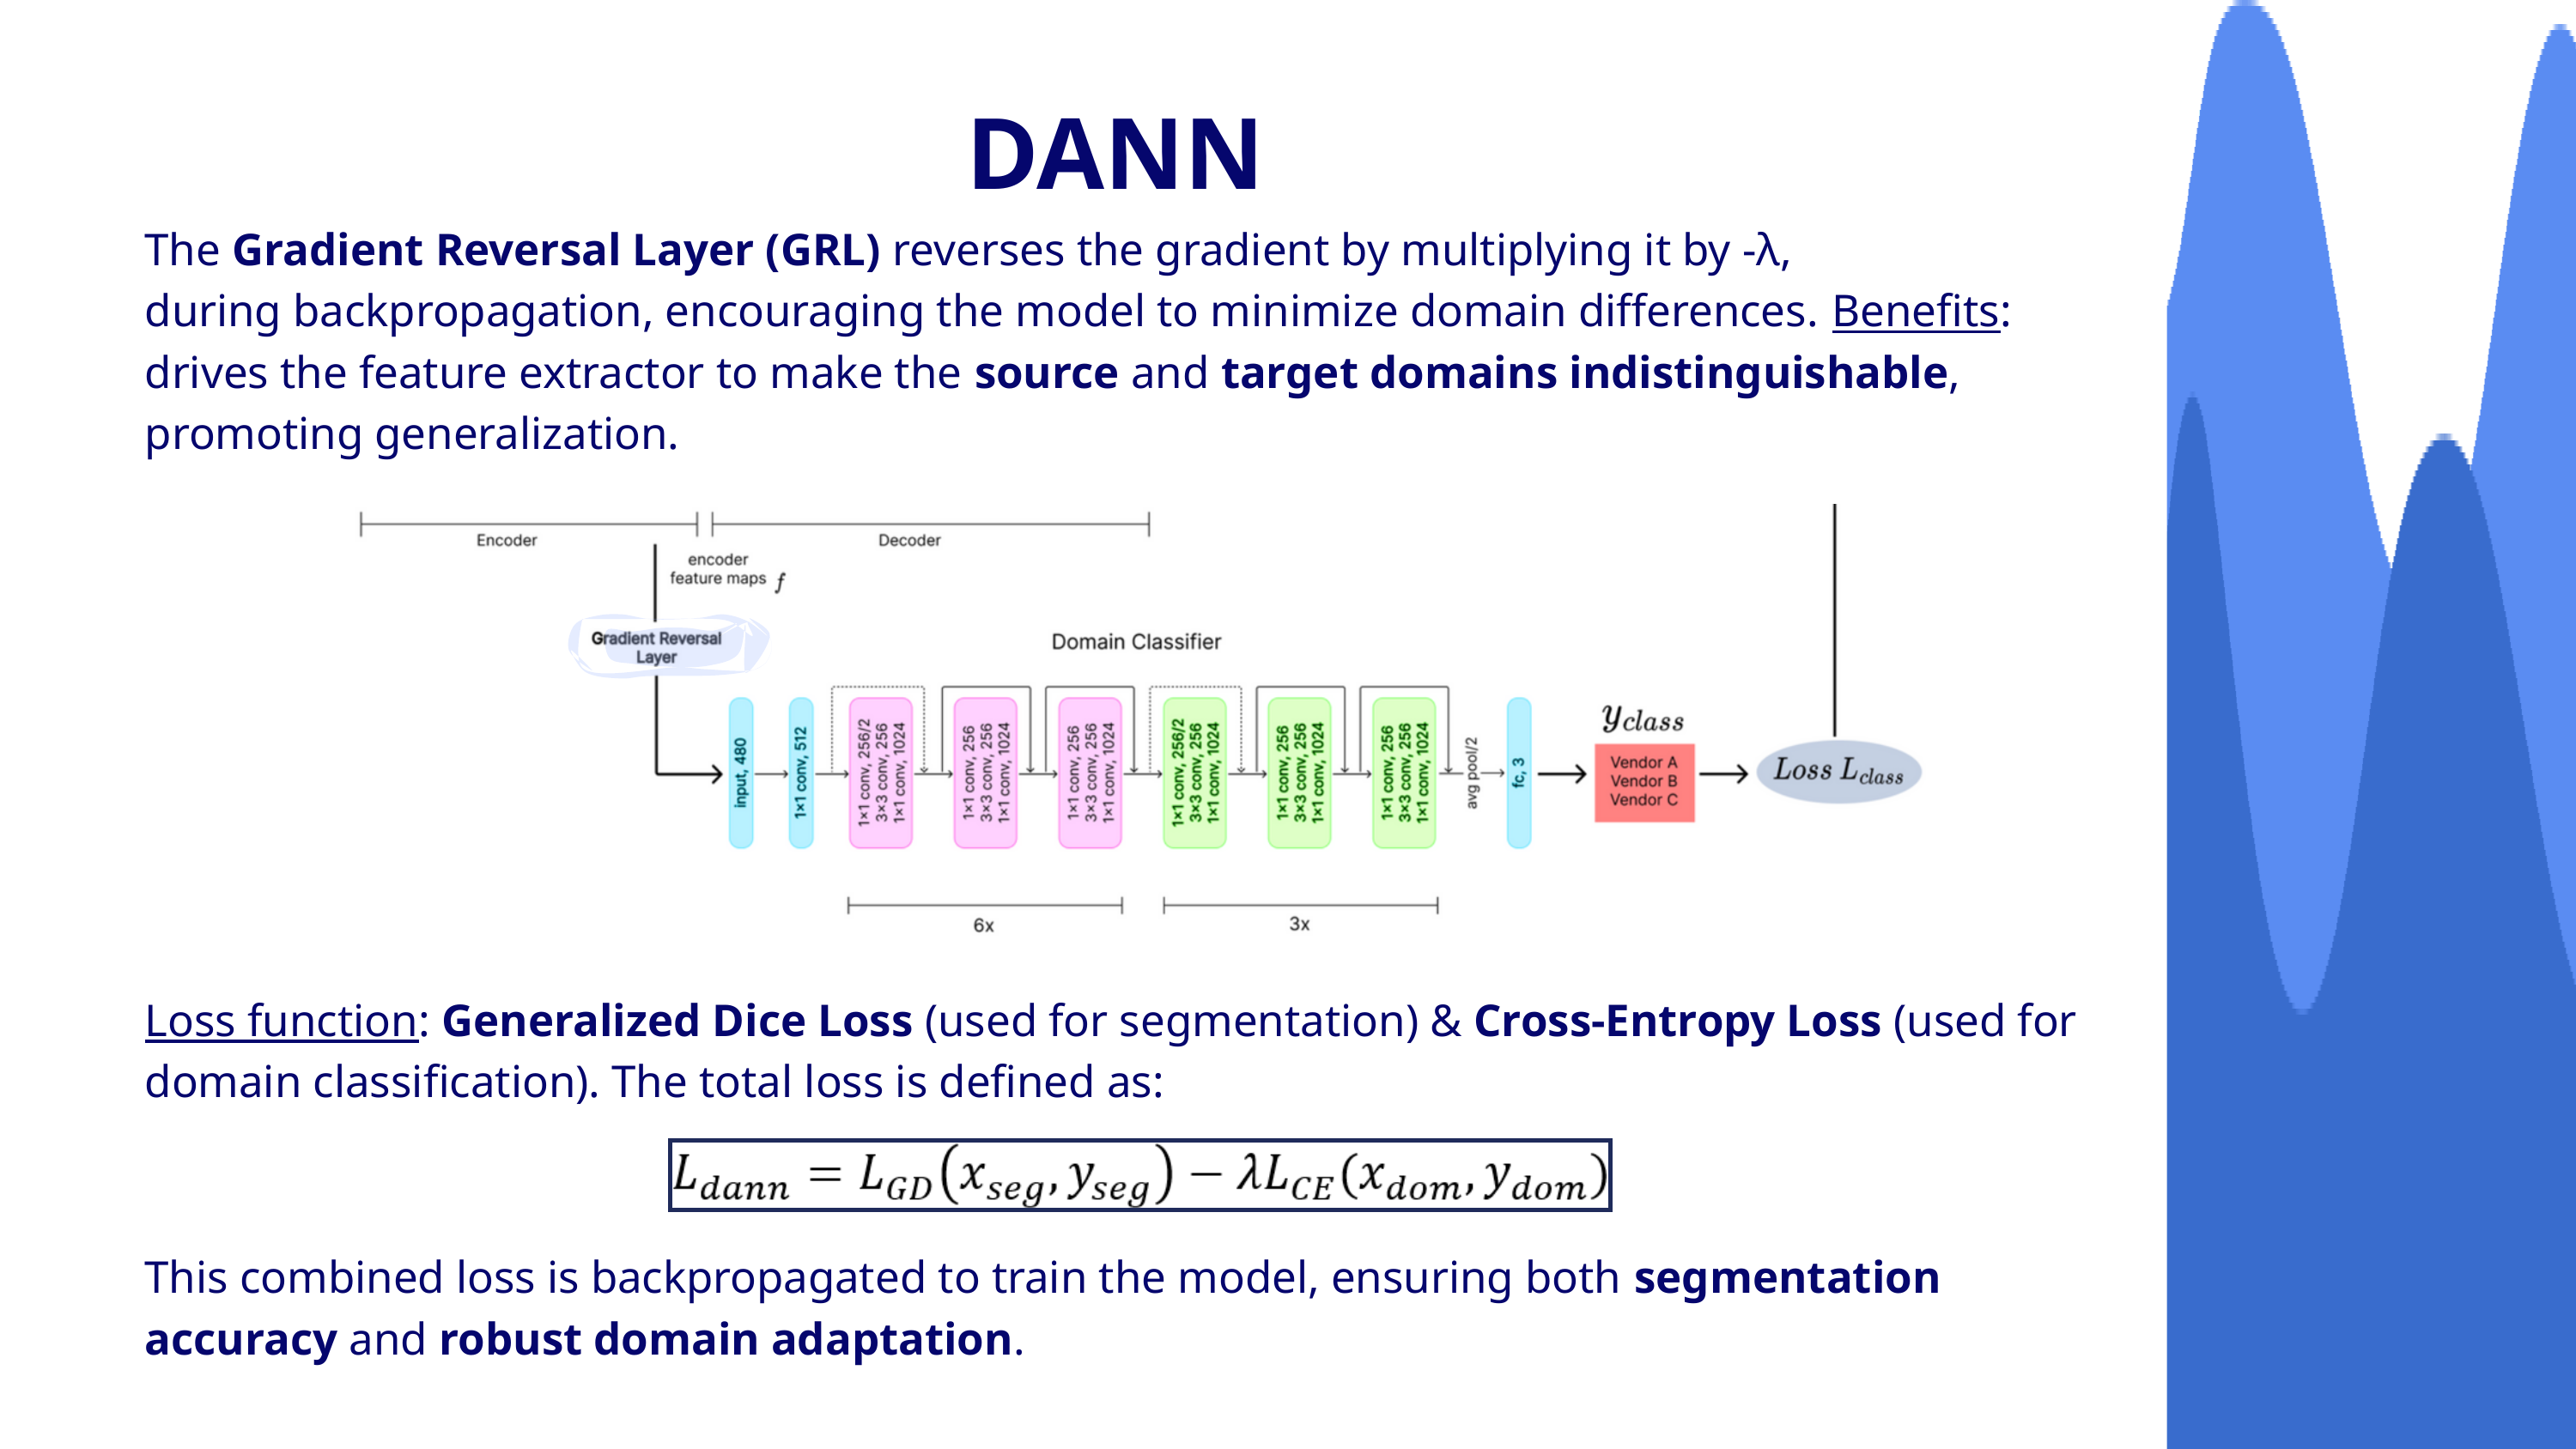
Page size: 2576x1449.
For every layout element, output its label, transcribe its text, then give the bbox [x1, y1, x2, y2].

text_box [670, 1140, 1611, 1210]
text_box This combined loss is backpropagated to train the model, ensuring both segmentation accuracy and robust domain adaptation. [144, 1240, 2123, 1364]
text_box [339, 504, 1929, 945]
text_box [563, 609, 778, 684]
text_box Loss function: Generalized Dice Loss (used for segmentation) & Cross-Entropy Loss (used for domain classification). The total loss is defined as: [144, 983, 2123, 1106]
text_box The Gradient Reversal Layer (GRL) reverses the gradient by multiplying it by -λ, during backpropagation, encouraging the model to minimize domain differences. Benefits: drives the feature extractor to make the source and target domains indistinguishable, promoting generalization. [144, 212, 2123, 458]
text_box DANN [966, 71, 1303, 209]
text_box [2166, 0, 2576, 1449]
